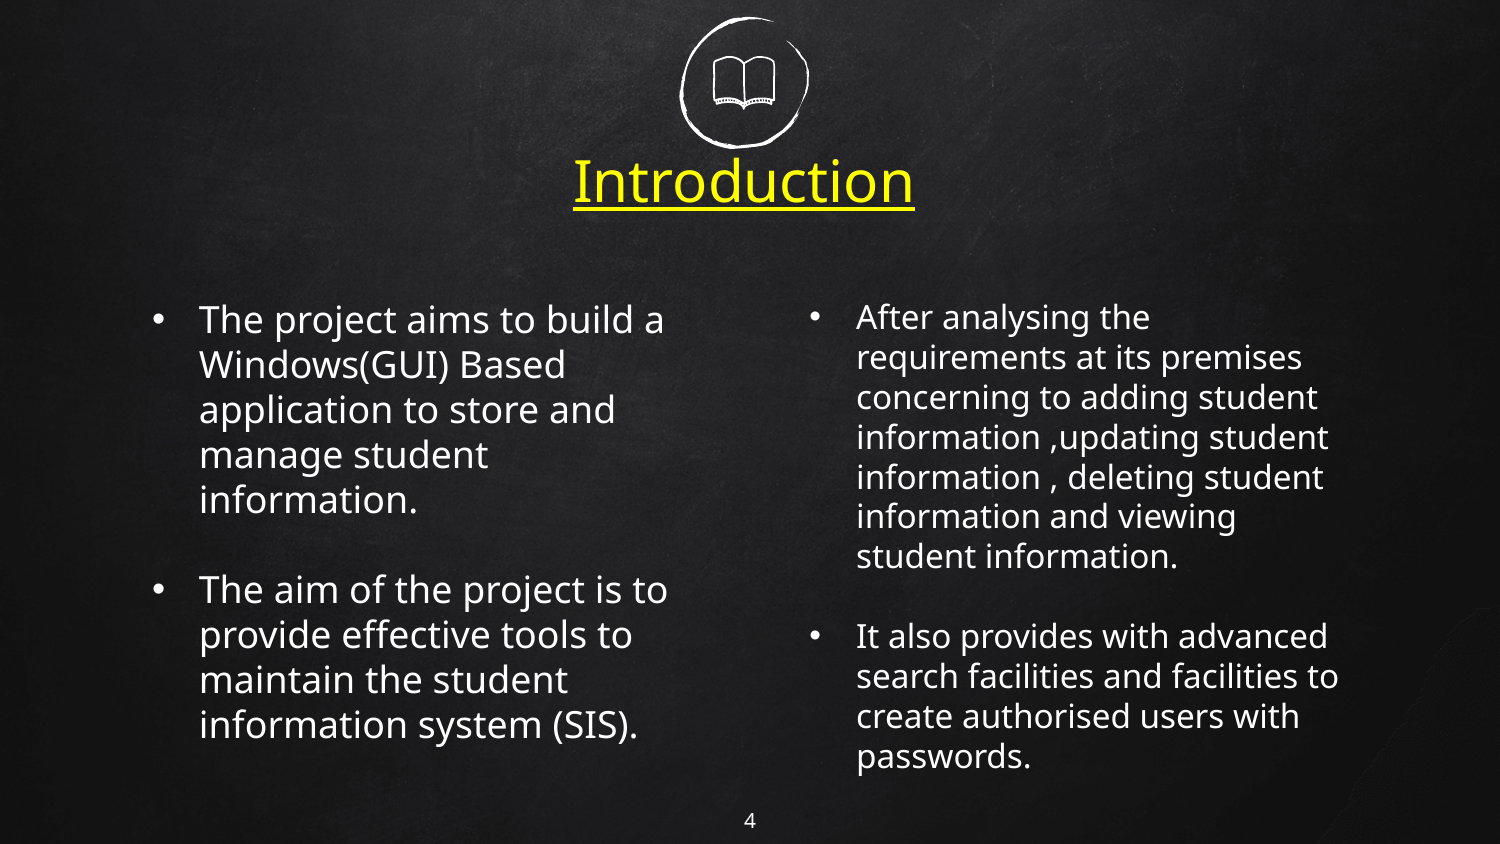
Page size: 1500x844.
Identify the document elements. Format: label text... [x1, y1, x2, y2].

slide_number 4 [705, 792, 795, 844]
text_box After analysing the requirements at its premises concerning to adding student information ,updating student information , deleting student information and viewing student information. It also provides with advanced search facilities and facilities to create authorised users with passwords. [794, 281, 1382, 651]
text_box [679, 16, 809, 149]
title Introduction [0, 128, 1496, 270]
text_box The project aims to build a Windows(GUI) Based application to store and manage student information. The aim of the project is to provide effective tools to maintain the student information system (SIS). [137, 281, 700, 758]
picture [0, 0, 1500, 844]
text_box [712, 56, 776, 110]
